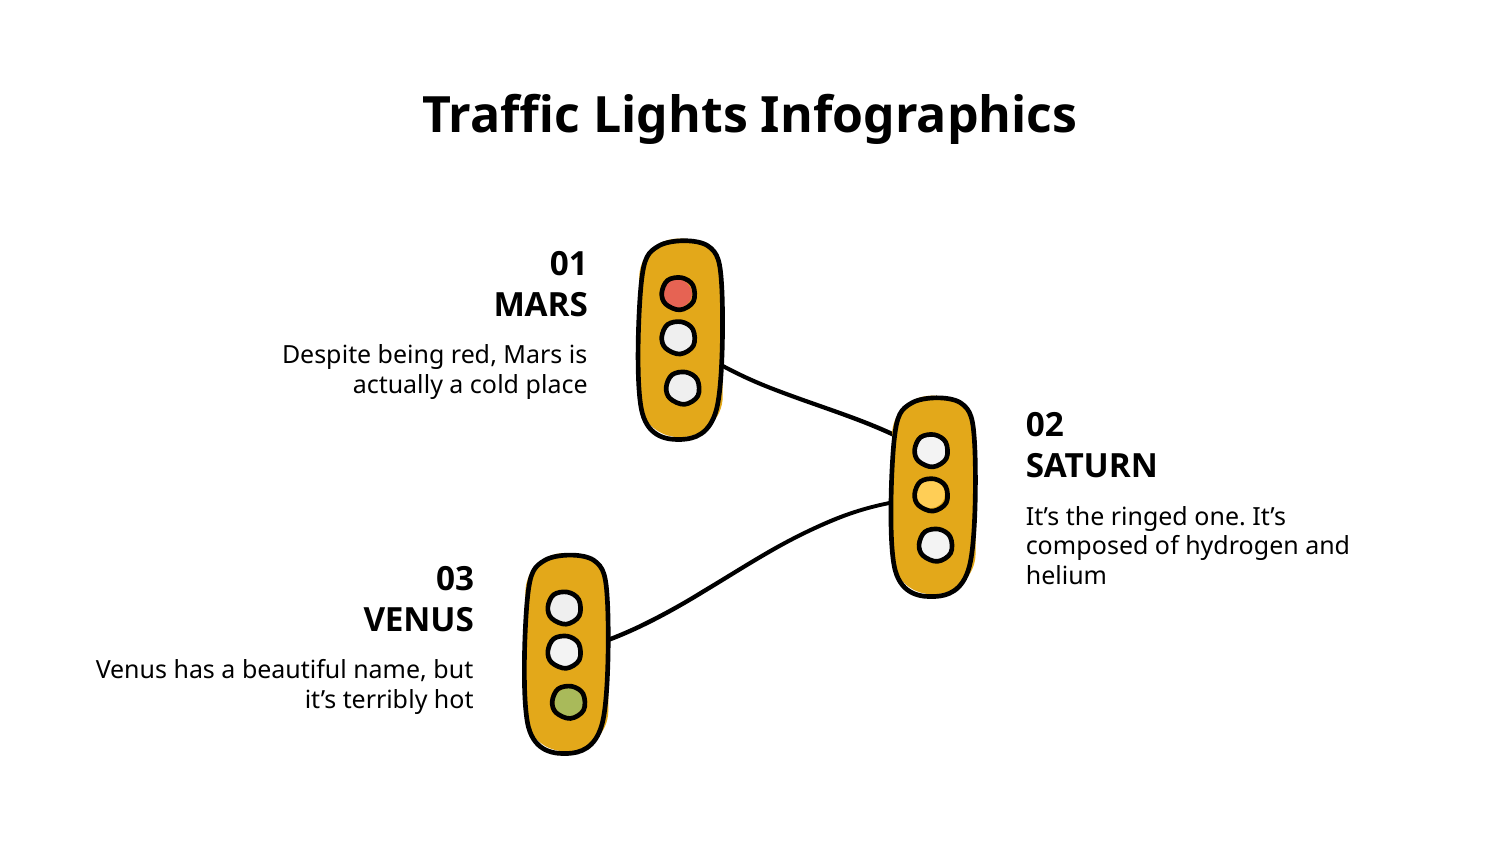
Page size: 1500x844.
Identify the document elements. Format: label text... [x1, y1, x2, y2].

text_box 03 [272, 556, 490, 598]
text_box MARS [386, 283, 603, 323]
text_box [637, 238, 723, 440]
text_box Venus has a beautiful name, but it’s terribly hot [74, 638, 489, 751]
text_box It’s the ringed one. It’s composed of hydrogen and helium [1010, 484, 1425, 597]
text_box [524, 552, 609, 754]
text_box VENUS [272, 598, 490, 639]
title Traffic Lights Infographics [75, 67, 1425, 133]
text_box SATURN [1010, 445, 1228, 484]
text_box 02 [1010, 402, 1228, 445]
text_box [613, 501, 885, 641]
text_box Despite being red, Mars is actually a cold place [188, 323, 603, 435]
text_box [729, 366, 885, 434]
text_box 01 [386, 241, 603, 283]
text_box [890, 395, 976, 597]
